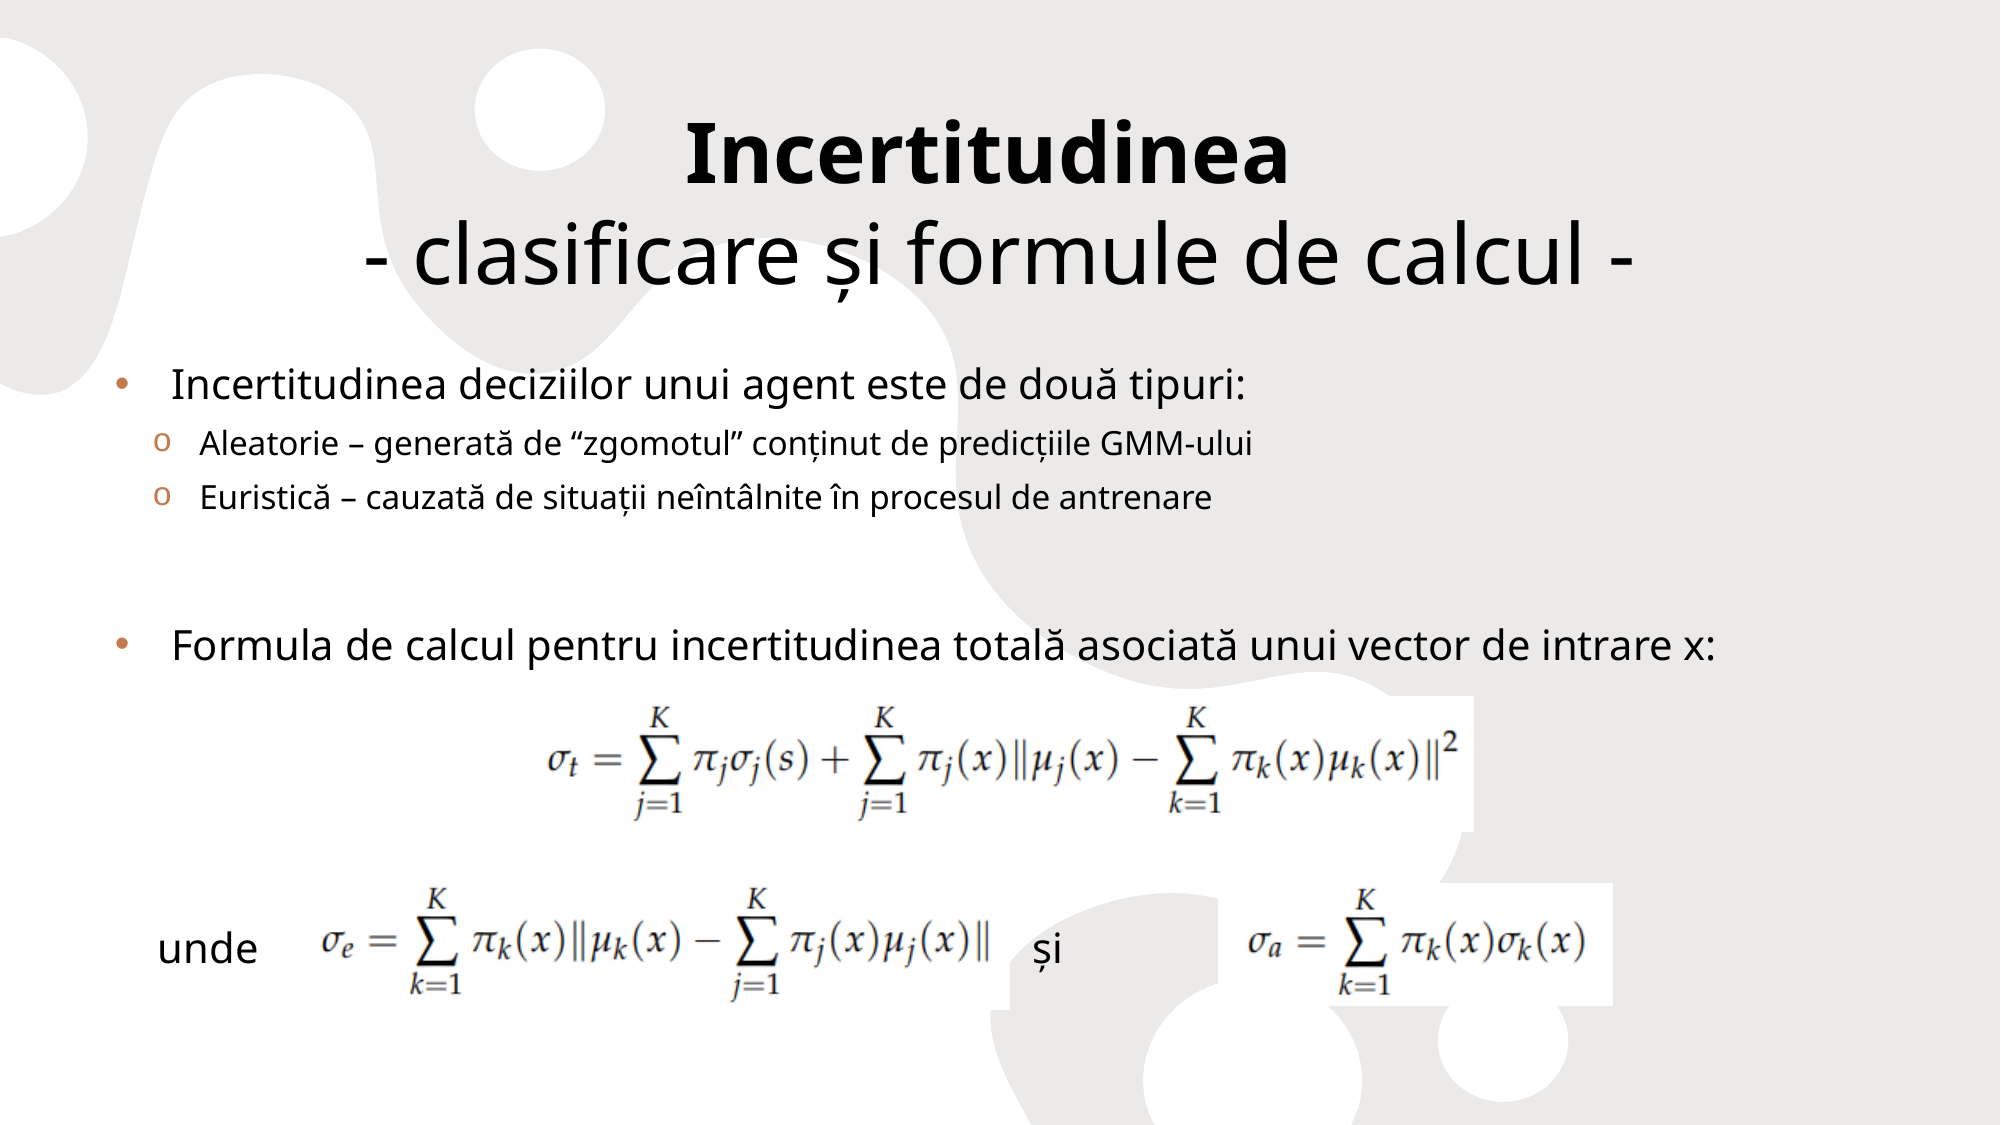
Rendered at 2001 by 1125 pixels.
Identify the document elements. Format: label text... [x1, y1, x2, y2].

picture [526, 696, 1474, 832]
picture [300, 882, 1010, 1010]
title Incertitudinea - clasificare și formule de calcul - [99, 91, 1900, 309]
list Incertitudinea deciziilor unui agent este de două tipuri: Aleatorie – generată de “zgomotul” conținut de predicțiile GMM-ului Euristică – cauzată de situații neîntâlnite în procesul de antrenare Formula de calcul pentru incertitudinea totală asociată unui vector de intrare x: unde și [99, 345, 1900, 1008]
picture [1218, 883, 1613, 1006]
